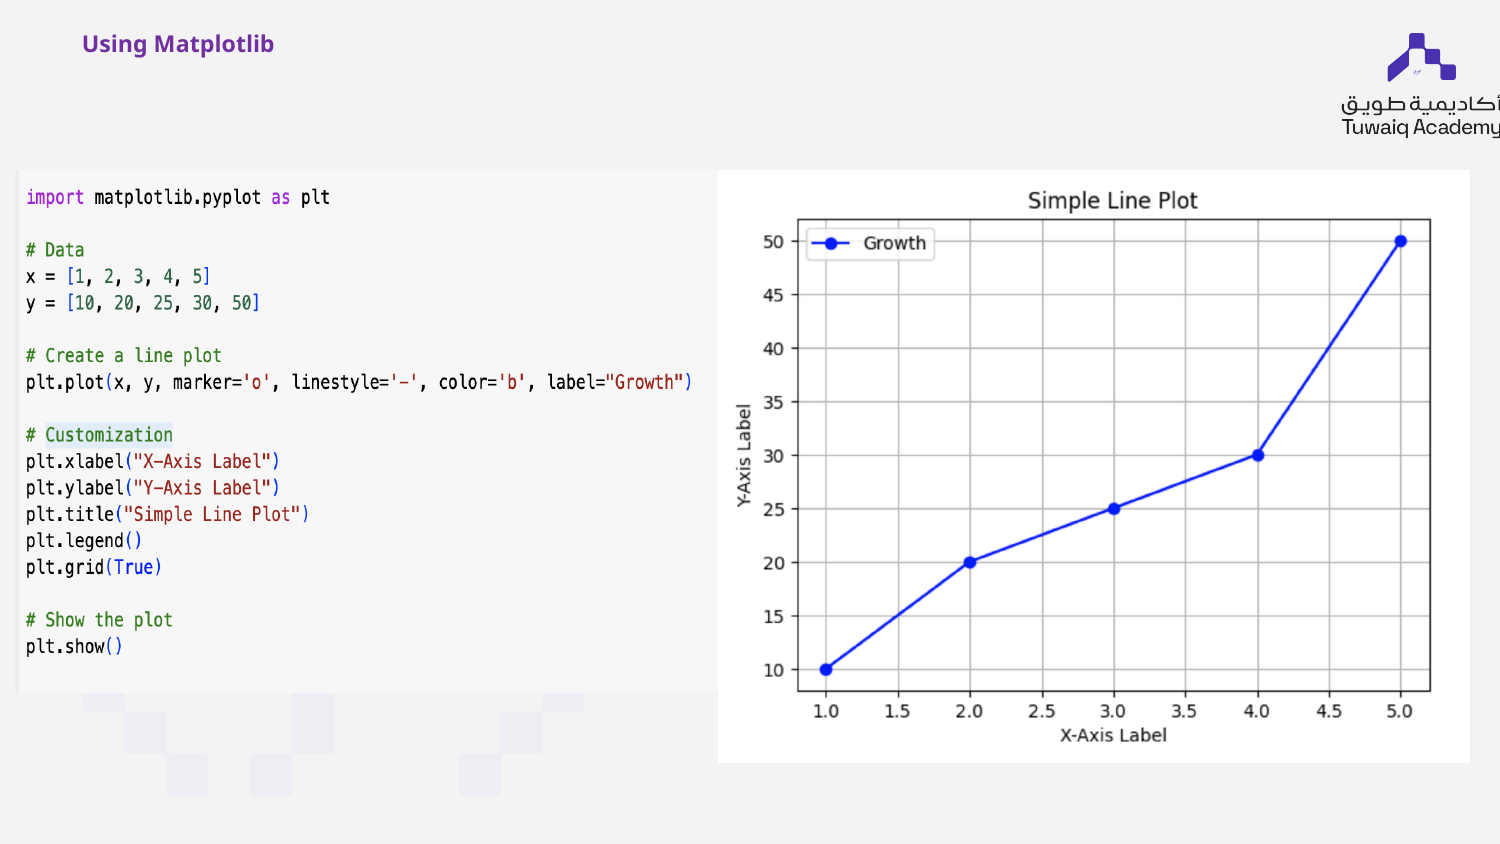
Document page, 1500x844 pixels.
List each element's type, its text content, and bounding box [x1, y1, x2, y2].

picture [0, 0, 1500, 844]
title Using Matplotlib [66, 14, 1434, 118]
